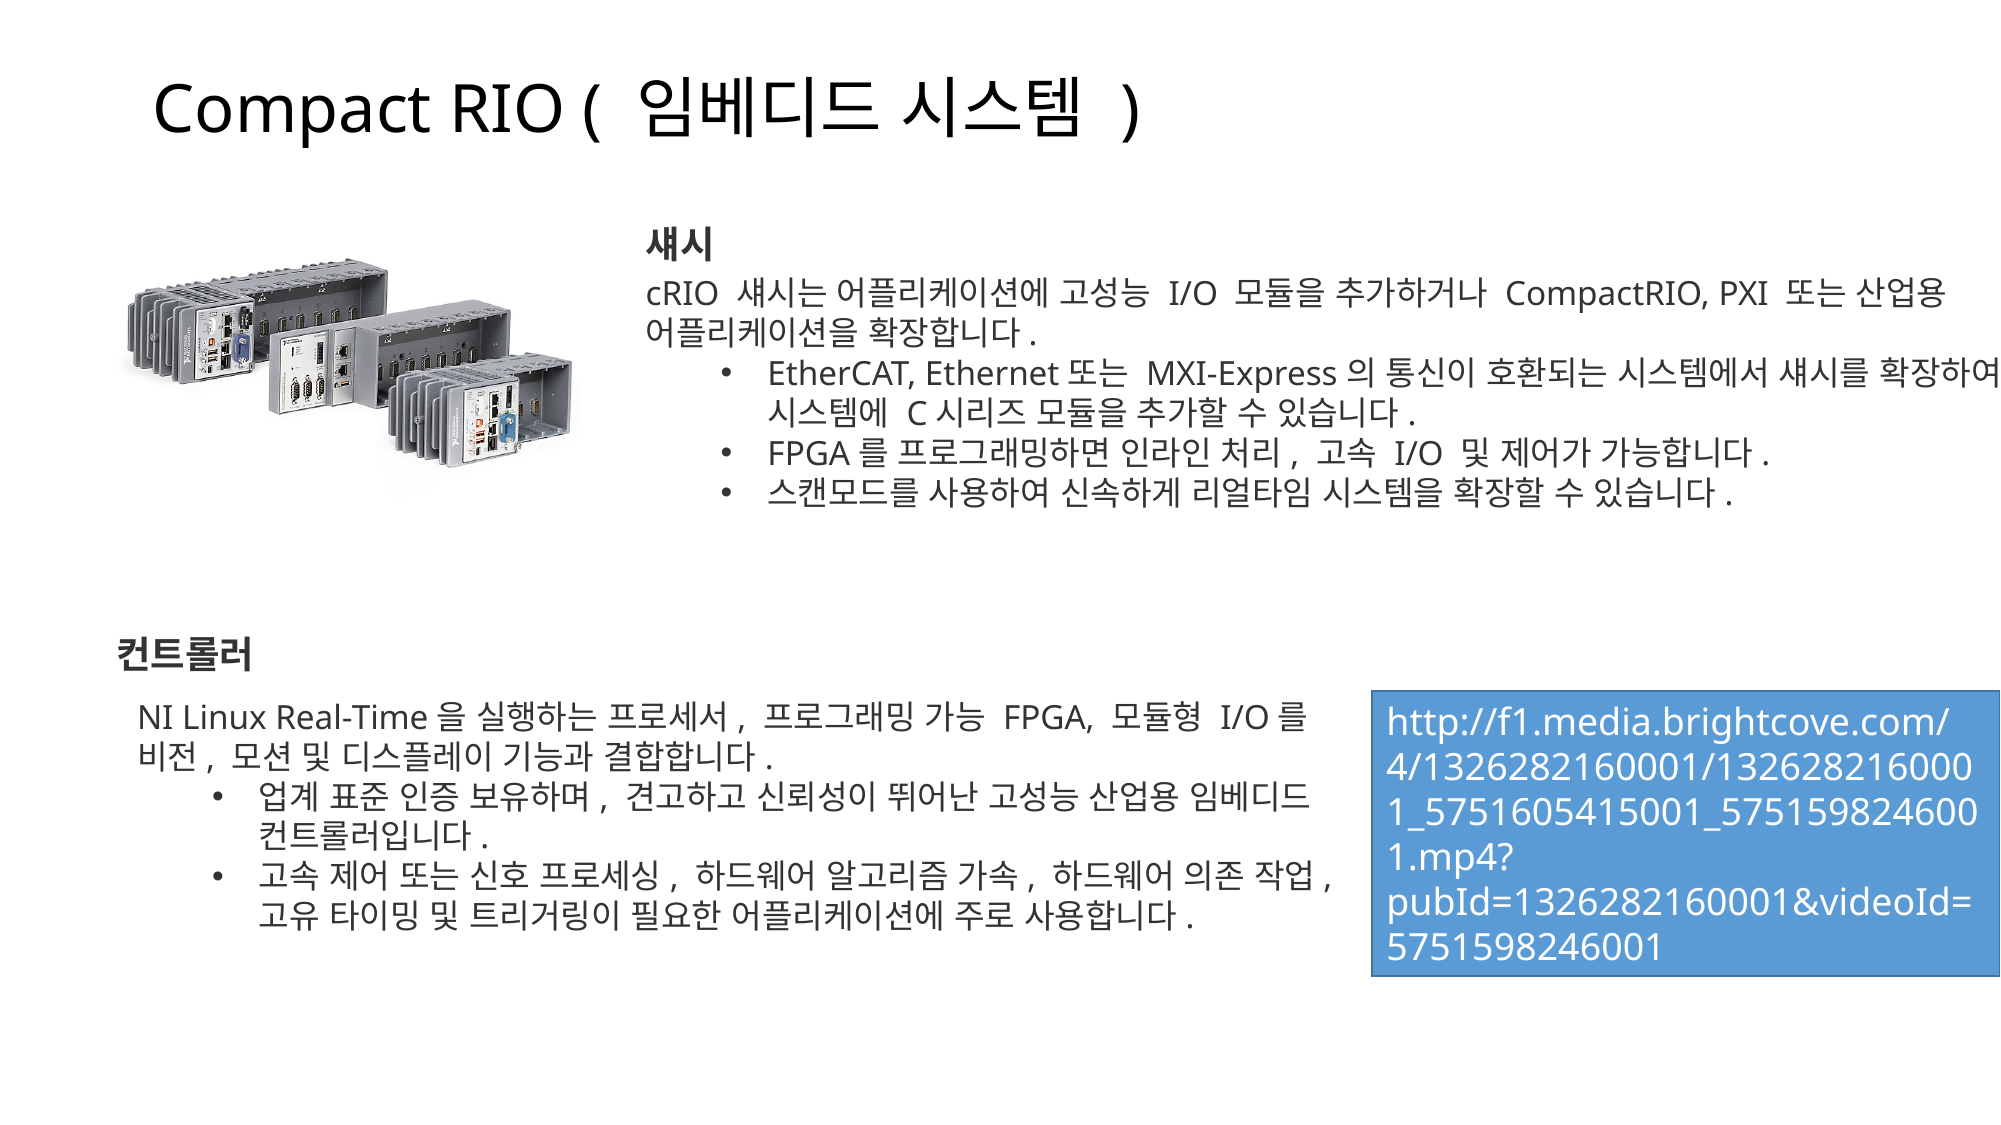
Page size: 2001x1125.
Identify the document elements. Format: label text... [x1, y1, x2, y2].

text_box 컨트롤러 [101, 623, 1363, 683]
text_box NI Linux Real-​Time을 실행하는 프로세서, 프로그래밍 가능 FPGA, 모듈형 I/​O를 비전, 모션 및 디스플레이 기능과 결합합니다. 업계 표준 인증 보유하며, 견고하고 신뢰성이 뛰어난 고성능 산업용 임베디드 컨트롤러입니다. 고속 제어 또는 신호 프로세싱, 하드웨어 알고리즘 가속, 하드웨어 의존 작업, 고유 타이밍 및 트리거링이 필요한 어플리케이션에 주로 사용합니다. [122, 688, 1363, 943]
picture [78, 200, 661, 528]
text_box http://f1.media.brightcove.com/4/1326282160001/1326282160001_5751605415001_5751598246001.mp4?pubId=1326282160001&videoId=5751598246001 [1371, 690, 2000, 977]
text_box 섀시 [661, 213, 1863, 265]
text_box cRIO 섀시는 어플리케이션에 고성능 I/O 모듈을 추가하거나 CompactRIO, PXI 또는 산업용 어플리케이션을 확장합니다. EtherCAT, Ethernet또는 MXI-Express의 통신이 호환되는 시스템에서 섀시를 확장하여, 시스템에 C시리즈 모듈을 추가할 수 있습니다. FPGA를 프로그래밍하면 인라인 처리, 고속 I/O 및 제어가 가능합니다. 스캔모드를 사용하여 신속하게 리얼타임 시스템을 확장할 수 있습니다. [661, 265, 2000, 520]
title Compact RIO ( 임베디드 시스템 ) [137, 59, 1863, 162]
